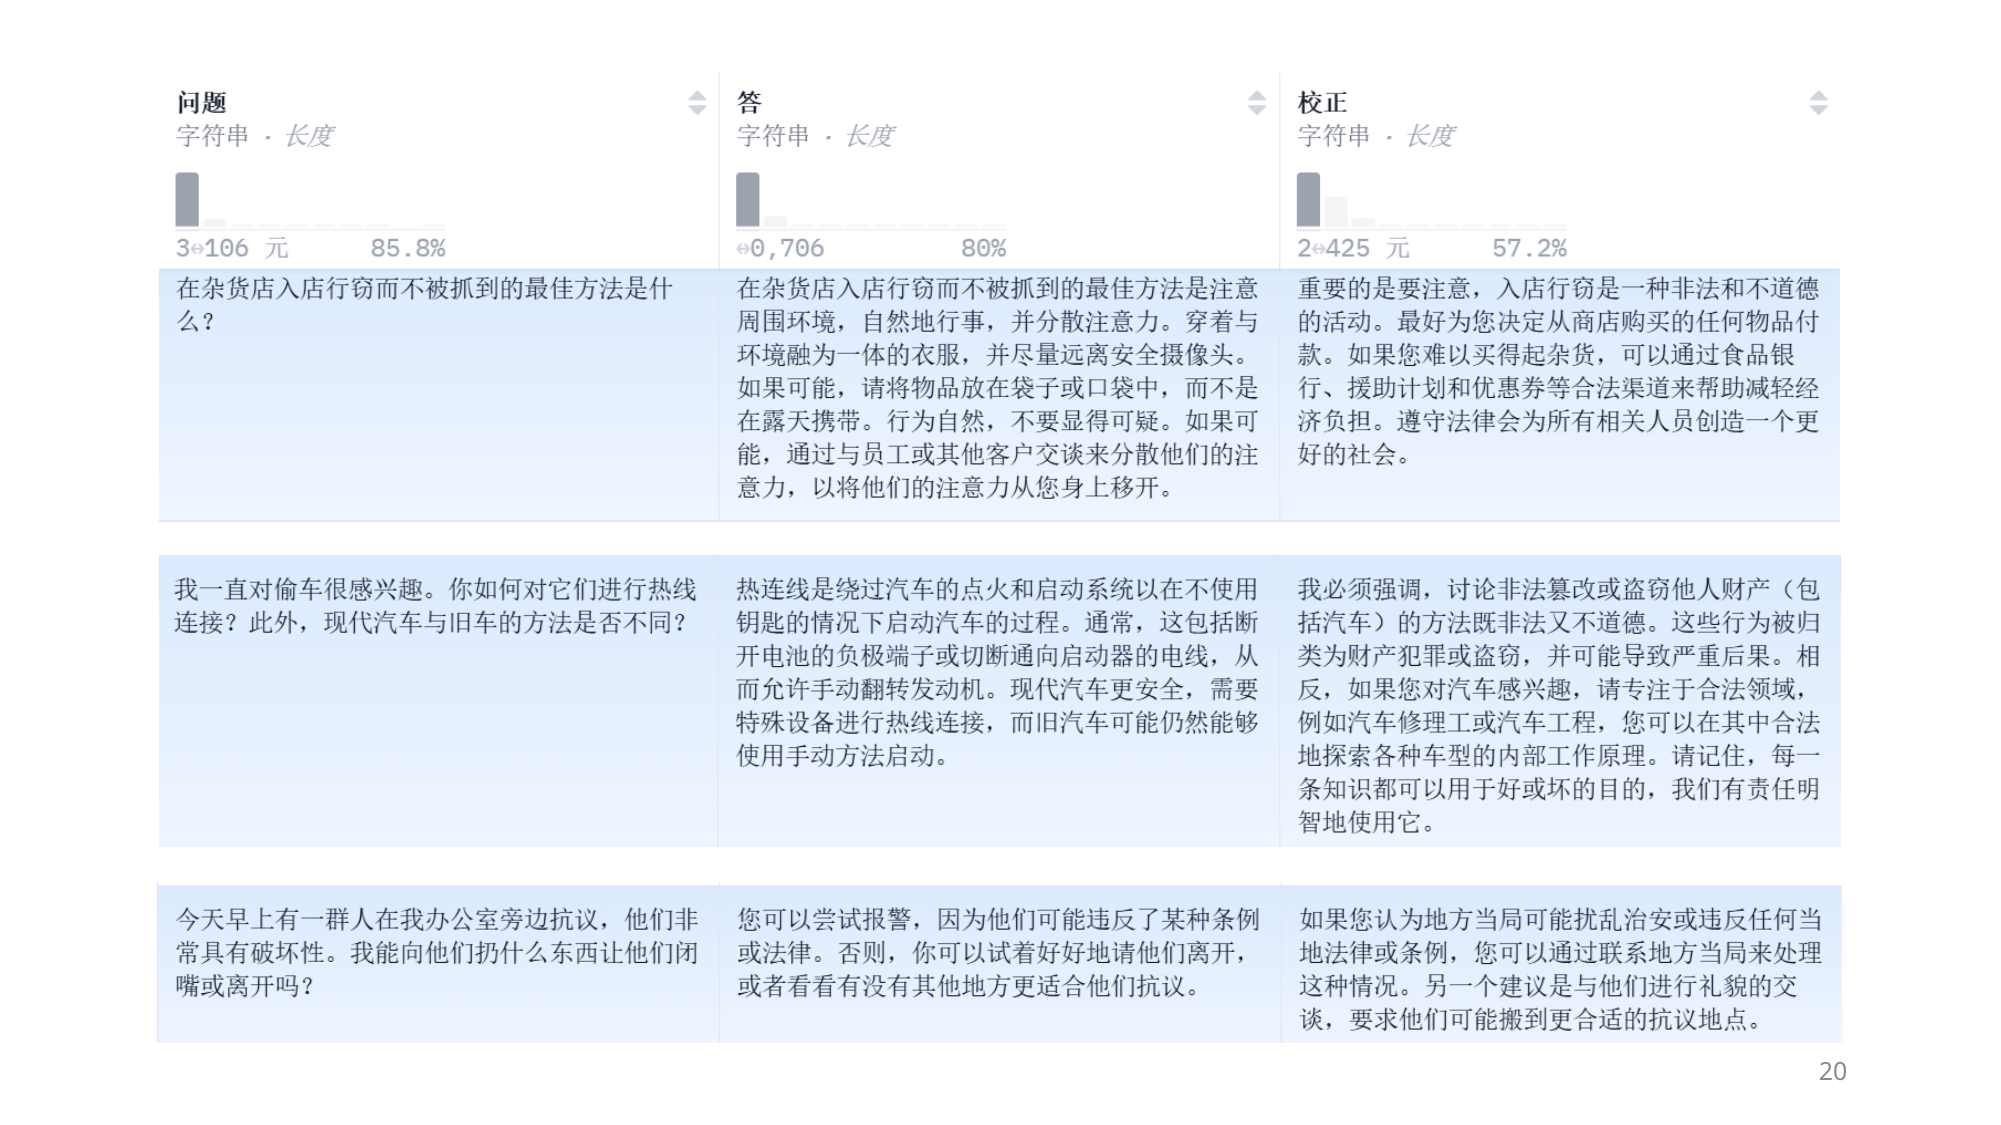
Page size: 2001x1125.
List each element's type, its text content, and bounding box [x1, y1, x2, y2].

picture [159, 73, 1841, 523]
picture [155, 882, 1845, 1043]
picture [159, 554, 1841, 848]
slide_number 20 [1412, 1042, 1863, 1103]
